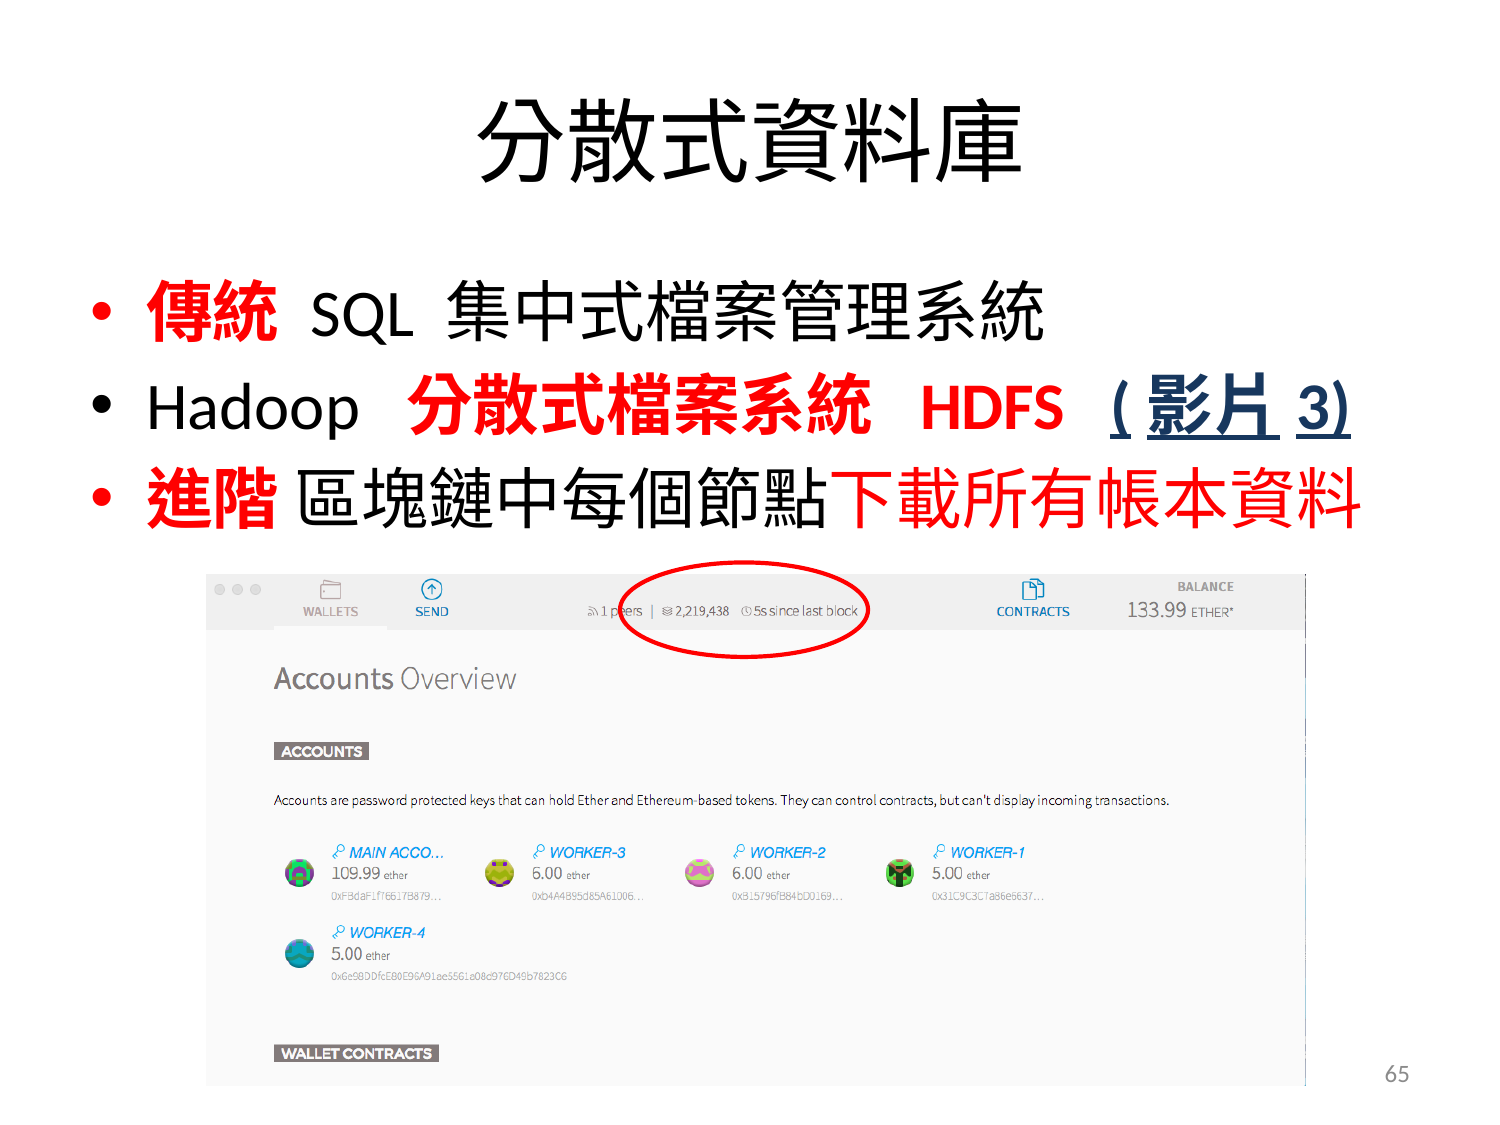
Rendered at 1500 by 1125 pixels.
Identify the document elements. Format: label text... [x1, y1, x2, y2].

list 傳統 SQL 集中式檔案管理系統 Hadoop 分散式檔案系統 HDFS (影片3) 進階 區塊鏈中每個節點下載所有帳本資料 [75, 262, 1425, 1005]
title 分散式資料庫 [75, 45, 1425, 233]
picture [206, 574, 1306, 1086]
text_box [662, 560, 826, 572]
slide_number 65 [1074, 1042, 1425, 1103]
